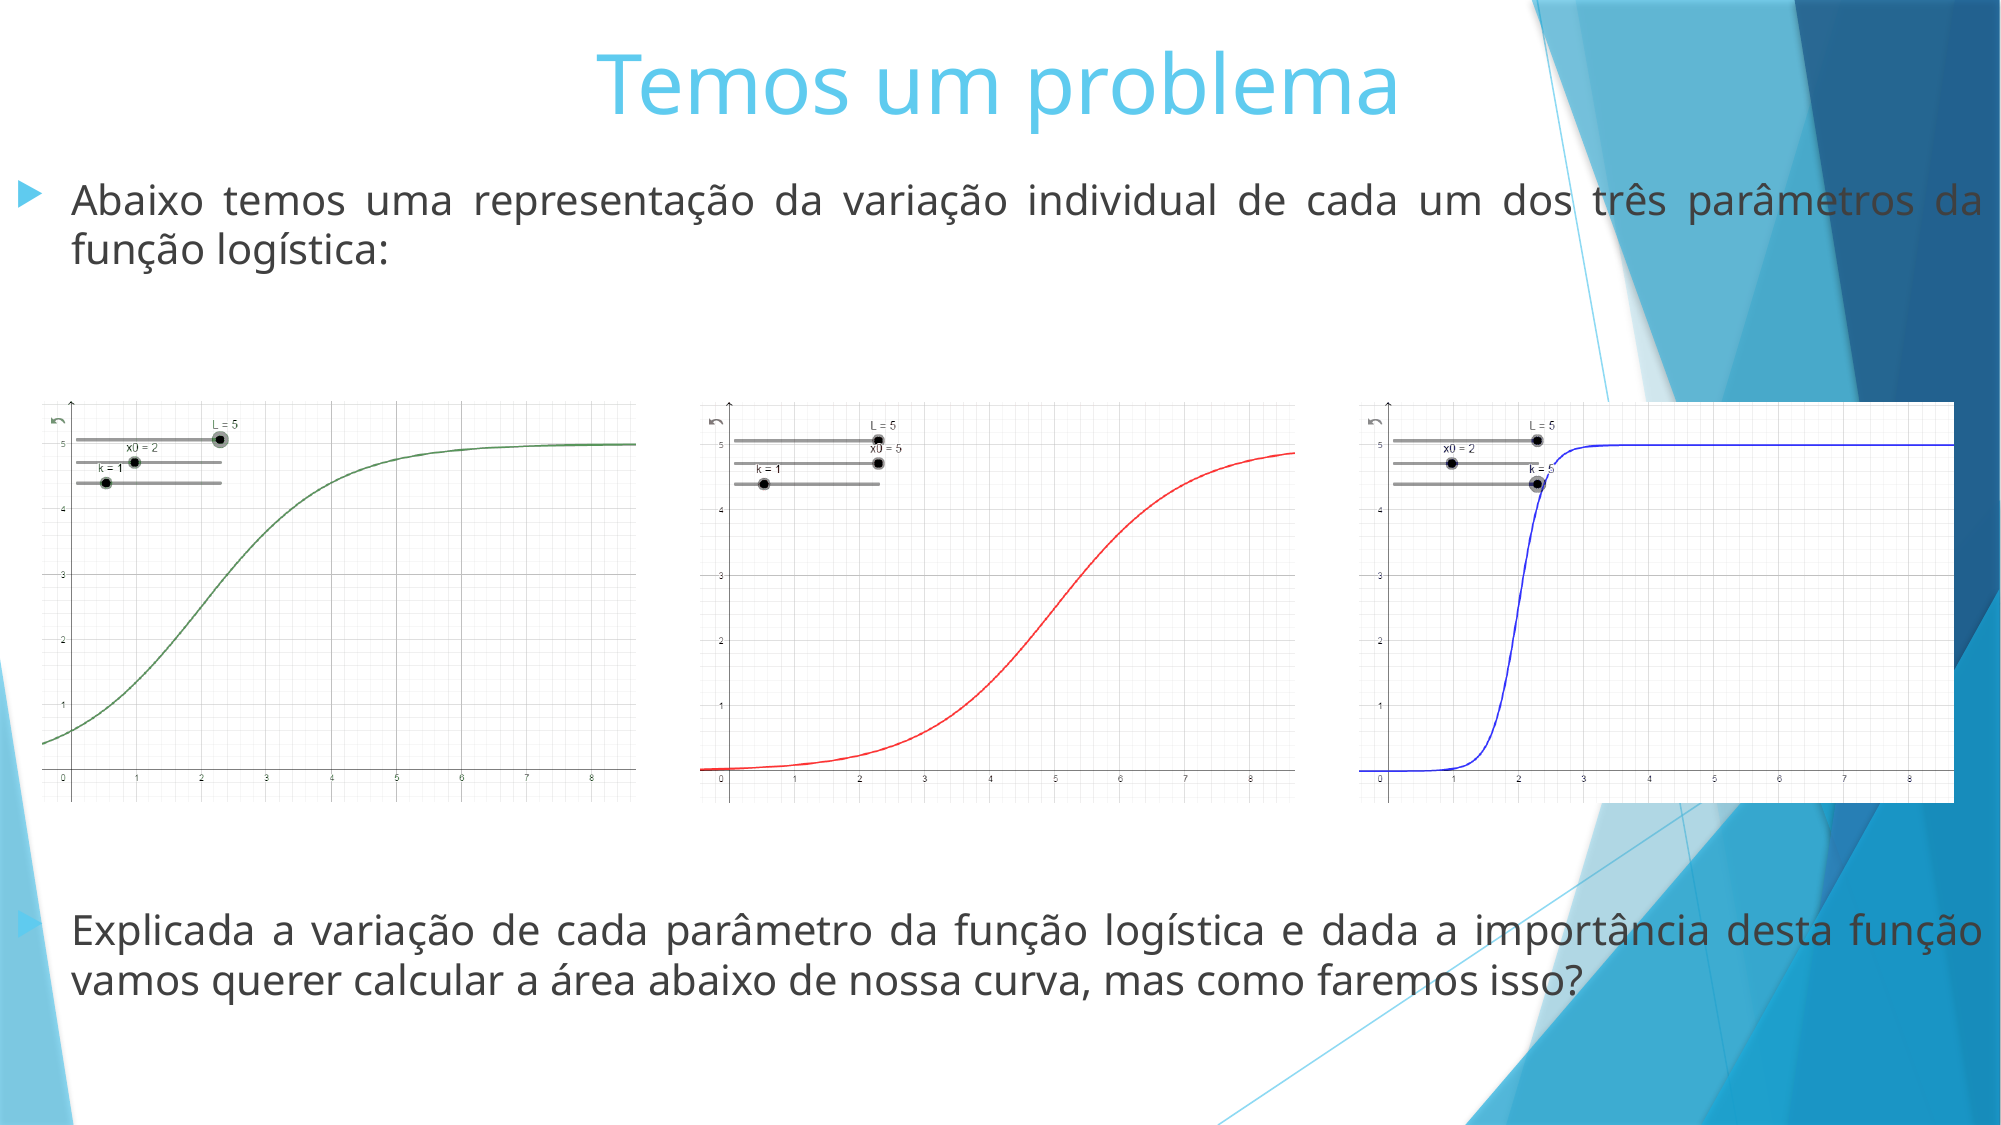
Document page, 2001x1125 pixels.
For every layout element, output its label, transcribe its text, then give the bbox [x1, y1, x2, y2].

list Abaixo temos uma representação da variação individual de cada um dos três parâmetros da função logística: [0, 165, 2000, 308]
picture [41, 401, 637, 803]
text_box Explicada a variação de cada parâmetro da função logística e dada a importância desta função vamos querer calcular a área abaixo de nossa curva, mas como faremos isso? [0, 896, 2000, 1039]
picture [700, 402, 1296, 804]
title Temos um problema [0, 24, 2000, 165]
picture [1358, 402, 1954, 804]
